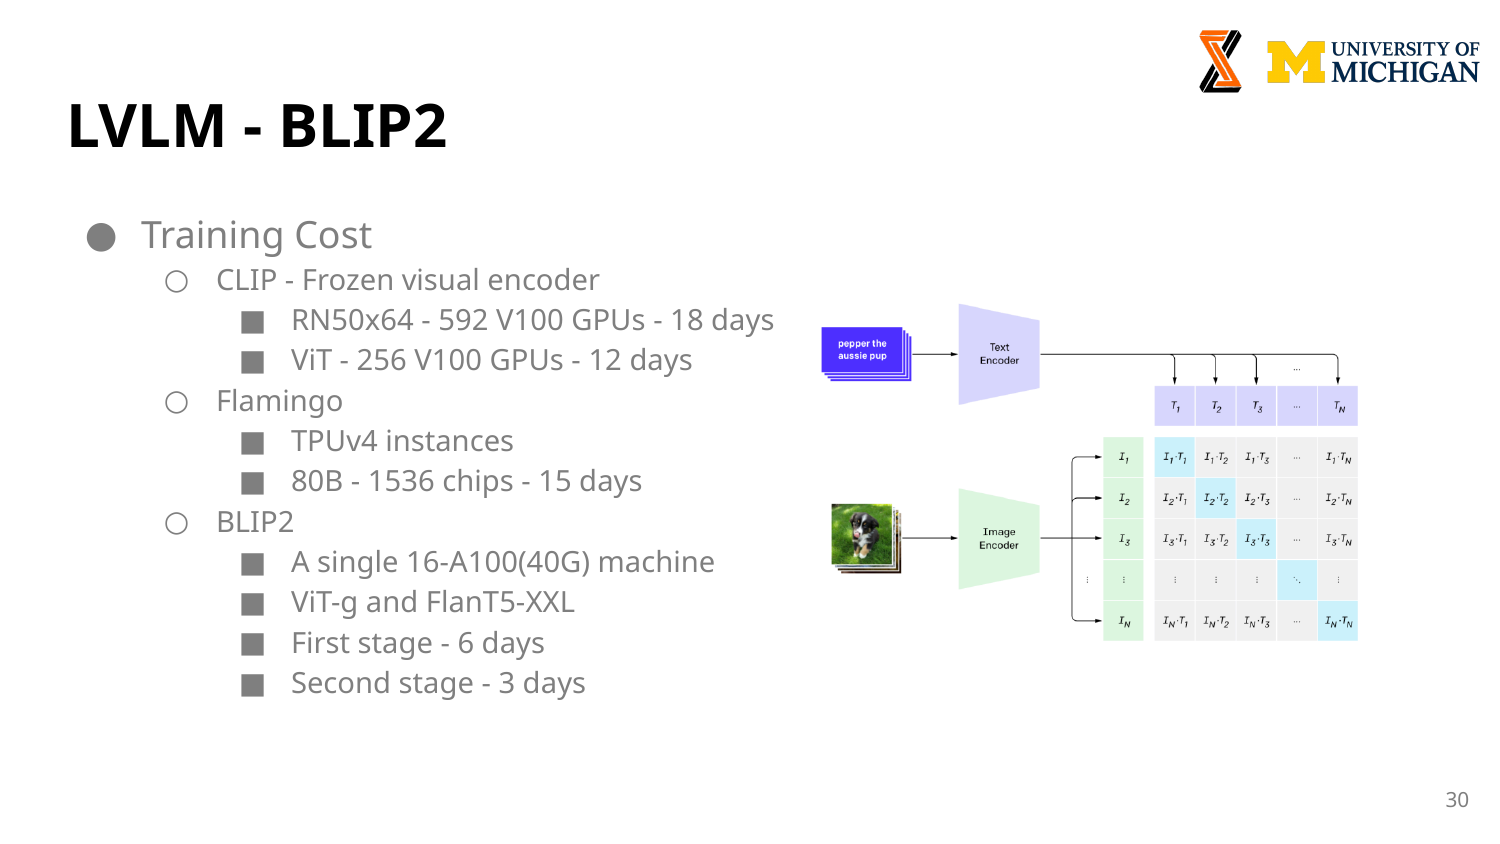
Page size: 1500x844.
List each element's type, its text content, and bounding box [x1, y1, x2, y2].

slide_number ‹#› [1394, 769, 1484, 834]
picture [1264, 0, 1484, 124]
title LVLM - BLIP2 [51, 72, 1449, 176]
picture [1188, 29, 1253, 72]
list Training Cost CLIP - Frozen visual encoder RN50x64 - 592 V100 GPUs - 18 days ViT - 256 V100 GPUs - 12 days Flamingo TPUv4 instances 80B - 1536 chips - 15 days BLIP2 A single 16-A100(40G) machine ViT-g and FlanT5-XXL First stage - 6 days Second stage - 3 days [51, 189, 1394, 750]
picture [811, 287, 1384, 651]
